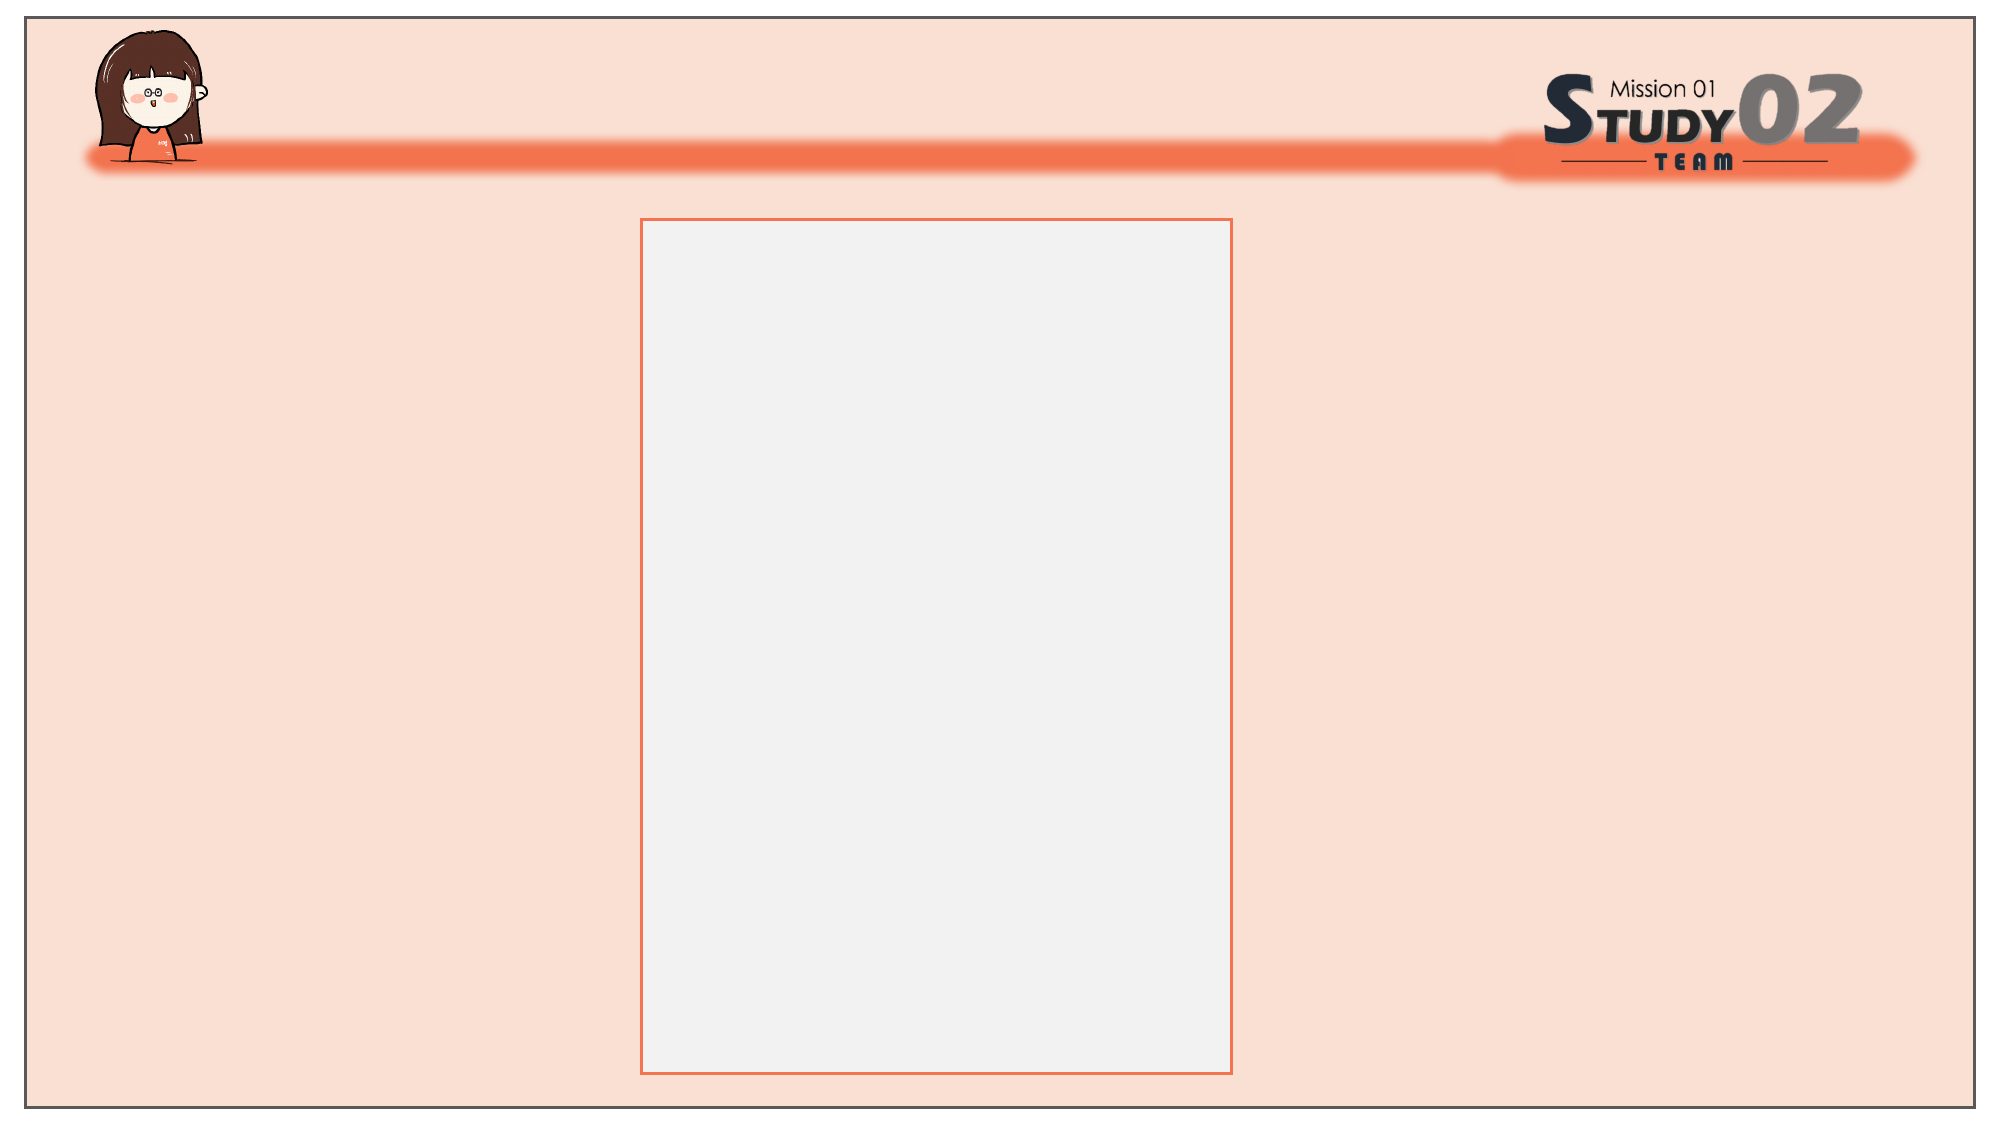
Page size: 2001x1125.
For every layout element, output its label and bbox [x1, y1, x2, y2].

text_box [25, 16, 1975, 1109]
